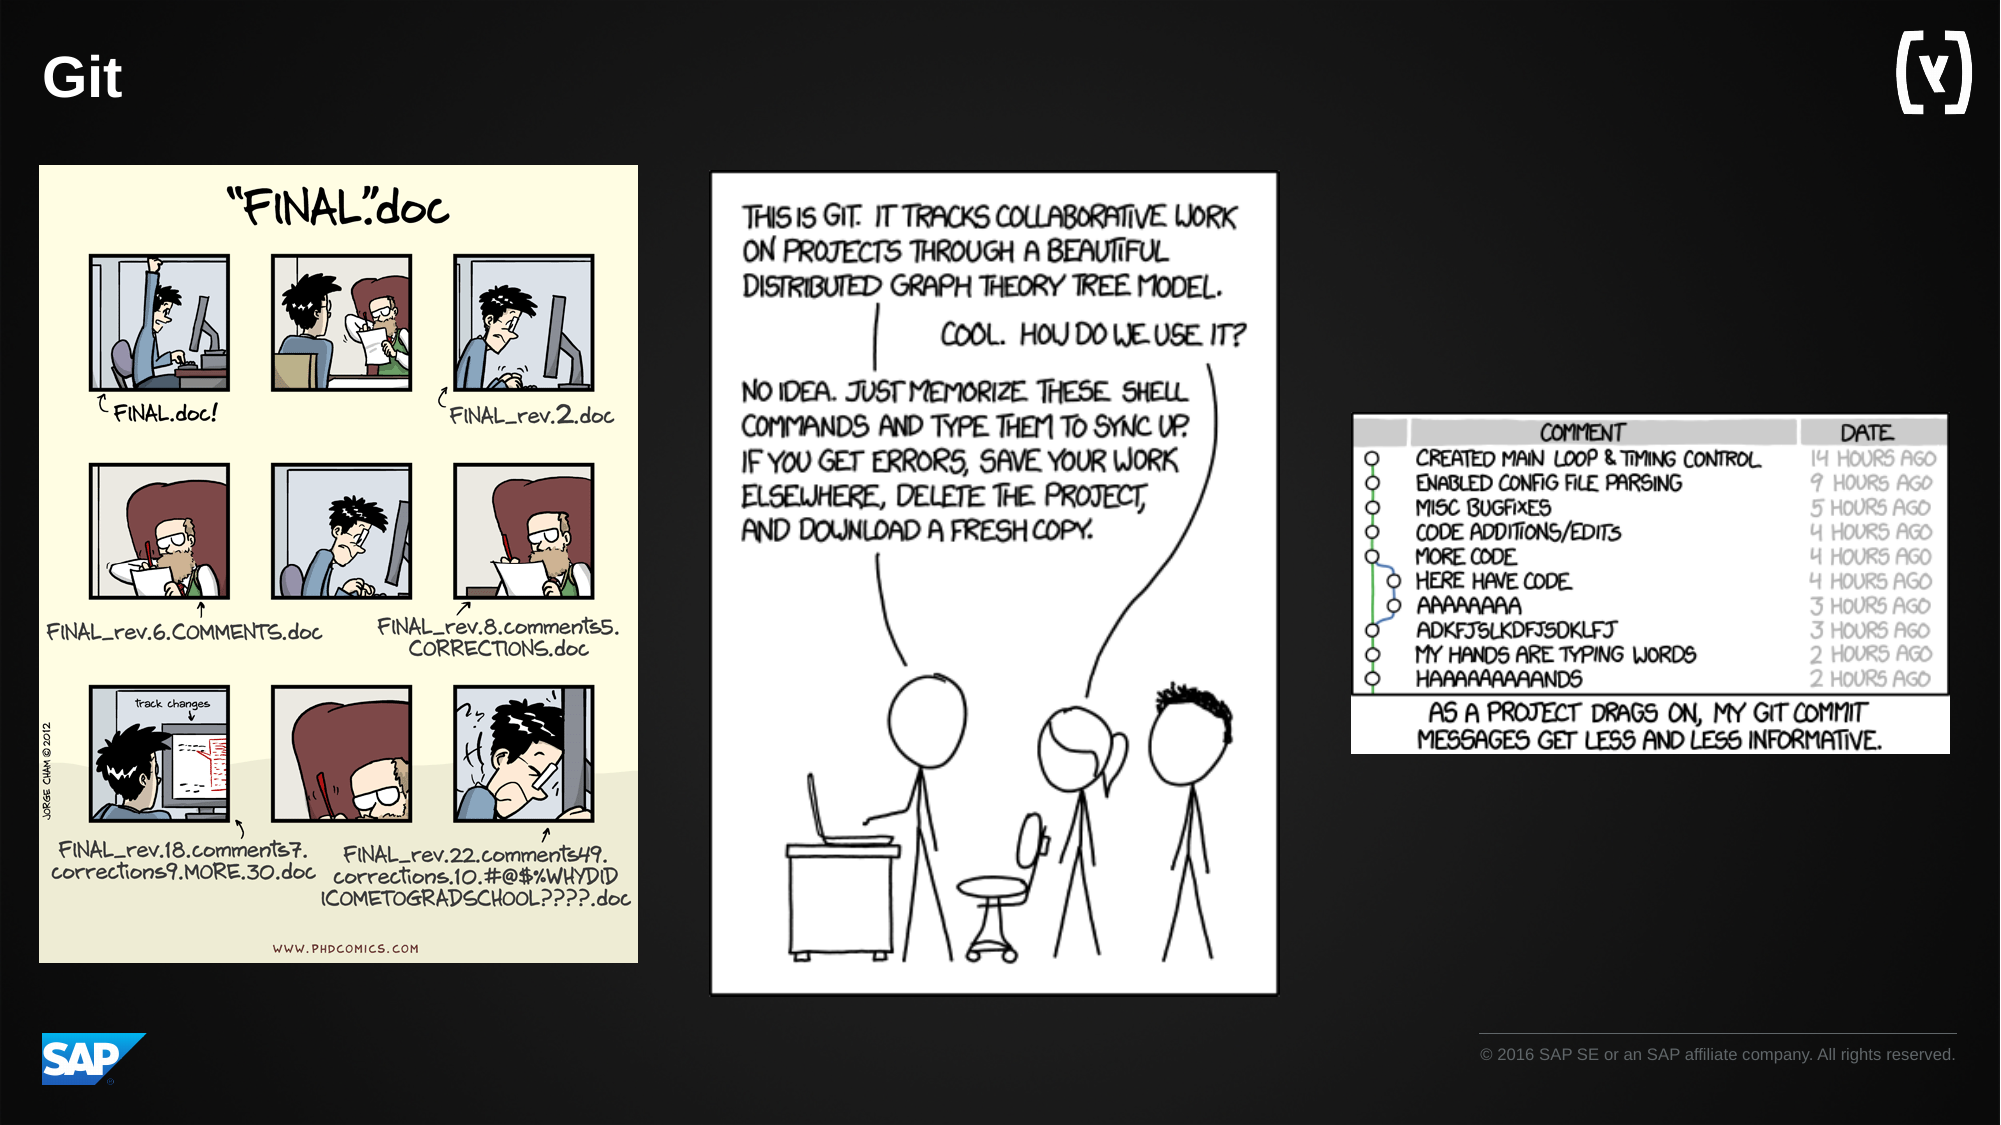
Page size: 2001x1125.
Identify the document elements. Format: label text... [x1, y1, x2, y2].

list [695, 170, 1294, 997]
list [1351, 169, 1950, 997]
title Git [42, 46, 1874, 171]
picture [0, 0, 2000, 1125]
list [39, 131, 638, 997]
